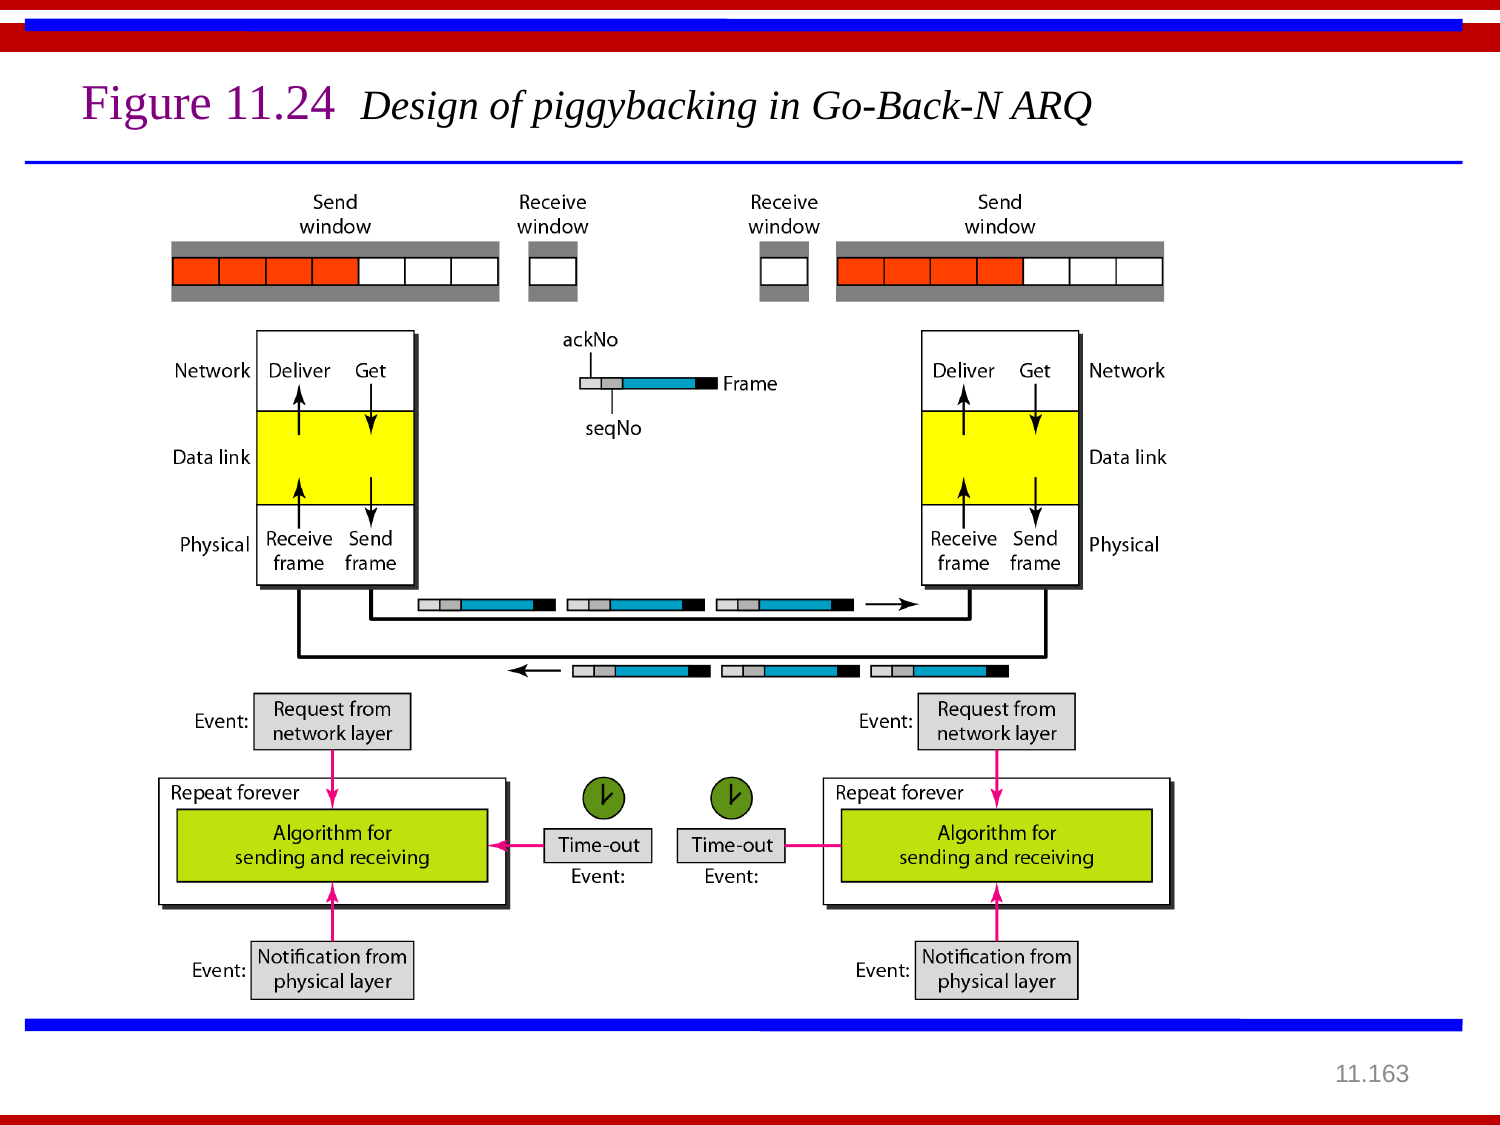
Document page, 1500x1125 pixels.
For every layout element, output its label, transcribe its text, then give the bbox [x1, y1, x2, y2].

text_box Figure 11.24 Design of piggybacking in Go-Back-N ARQ [66, 62, 1108, 138]
slide_number 11.163 [1074, 1042, 1425, 1103]
picture [158, 190, 1176, 1001]
